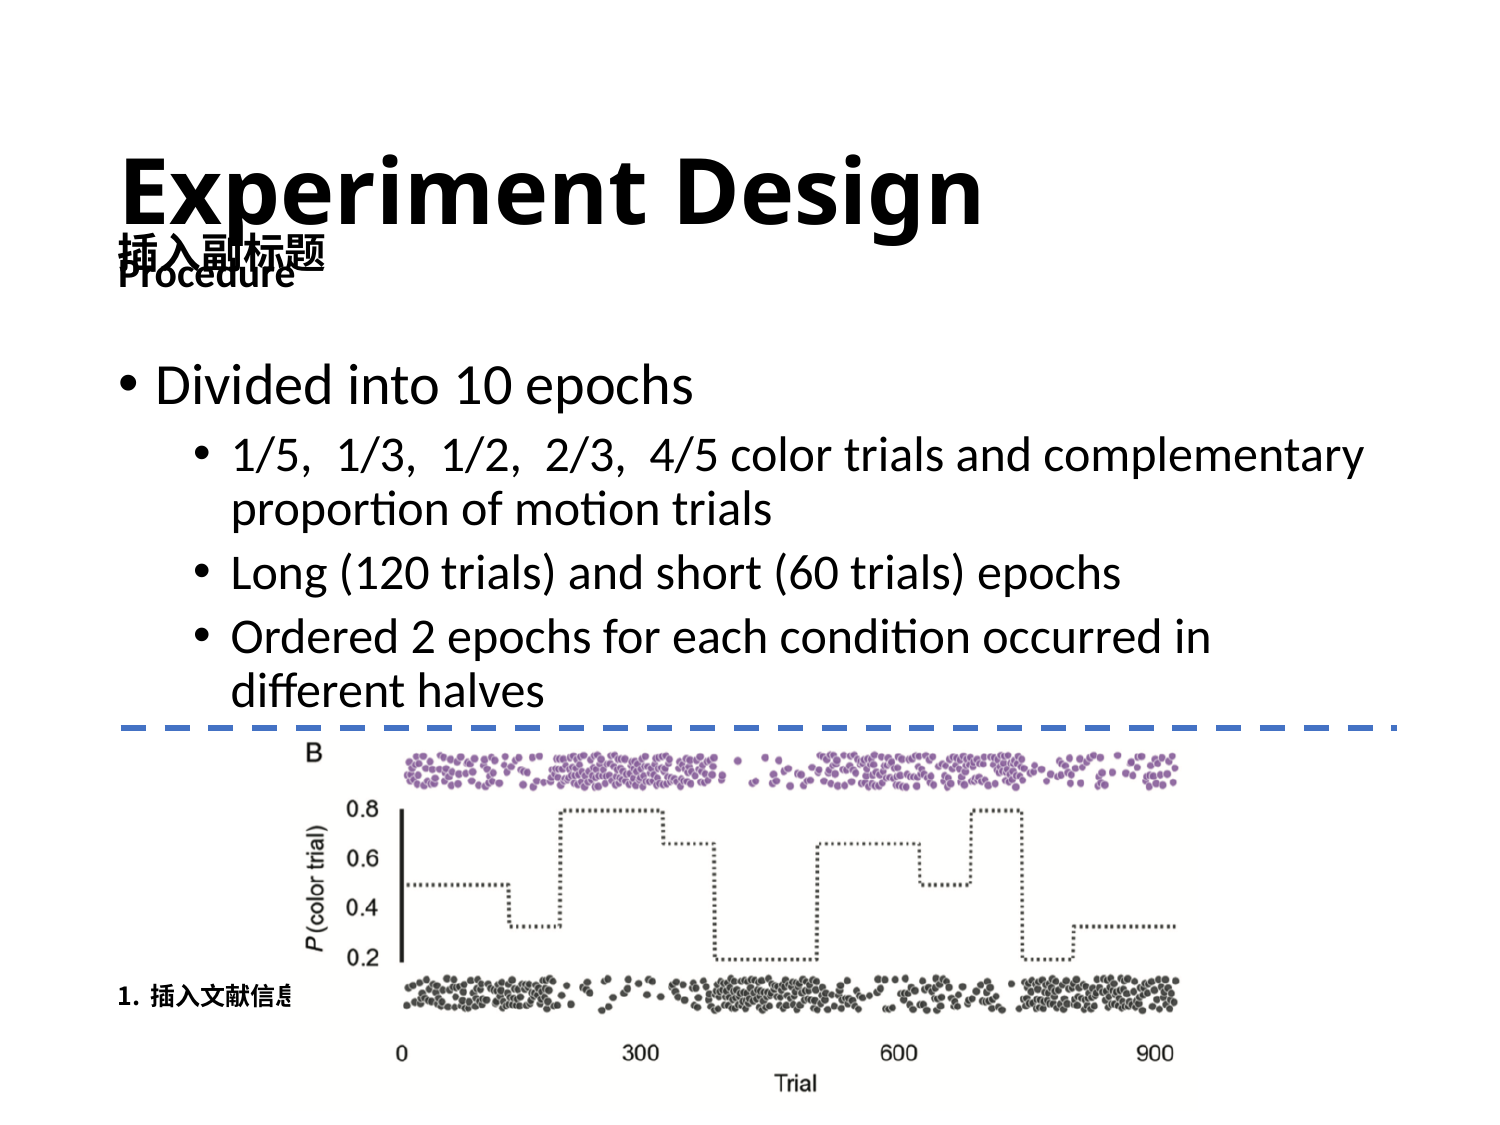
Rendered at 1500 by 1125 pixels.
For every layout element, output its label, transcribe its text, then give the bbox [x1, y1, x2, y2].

list Procedure [103, 244, 1397, 318]
list Divided into 10 epochs 1/5, 1/3, 1/2, 2/3, 4/5 color trials and complementary proportion of motion trials Long (120 trials) and short (60 trials) epochs Ordered 2 epochs for each condition occurred in different halves [103, 347, 1397, 741]
picture [290, 740, 1210, 1111]
title Experiment Design [103, 85, 1397, 244]
